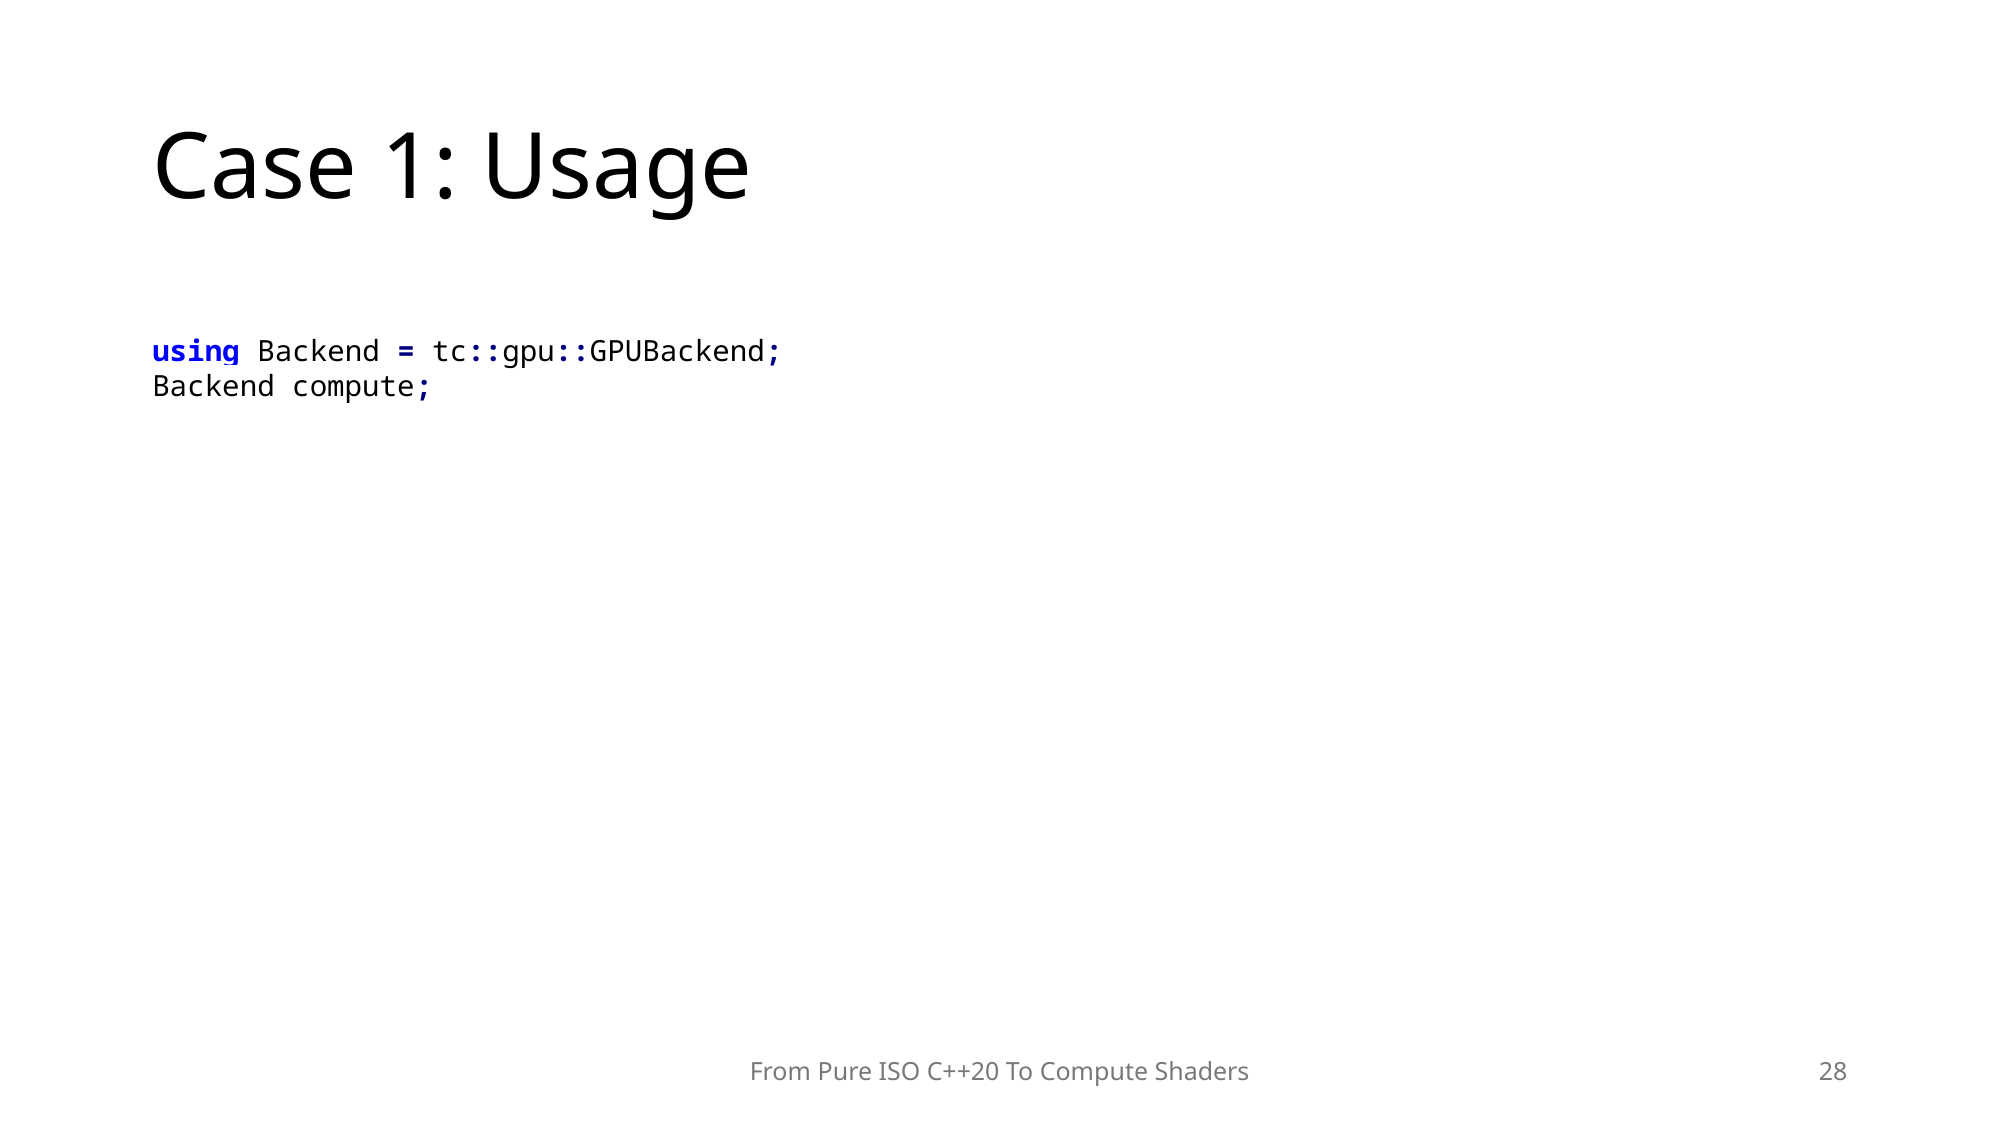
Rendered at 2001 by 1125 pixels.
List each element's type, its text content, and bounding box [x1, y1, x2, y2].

title Case 1: Usage [137, 59, 1863, 278]
slide_number 28 [1412, 1042, 1863, 1103]
text_box using Backend = tc::gpu::GPUBackend; Backend compute; [137, 325, 1138, 410]
footer From Pure ISO C++20 To Compute Shaders [662, 1042, 1338, 1103]
